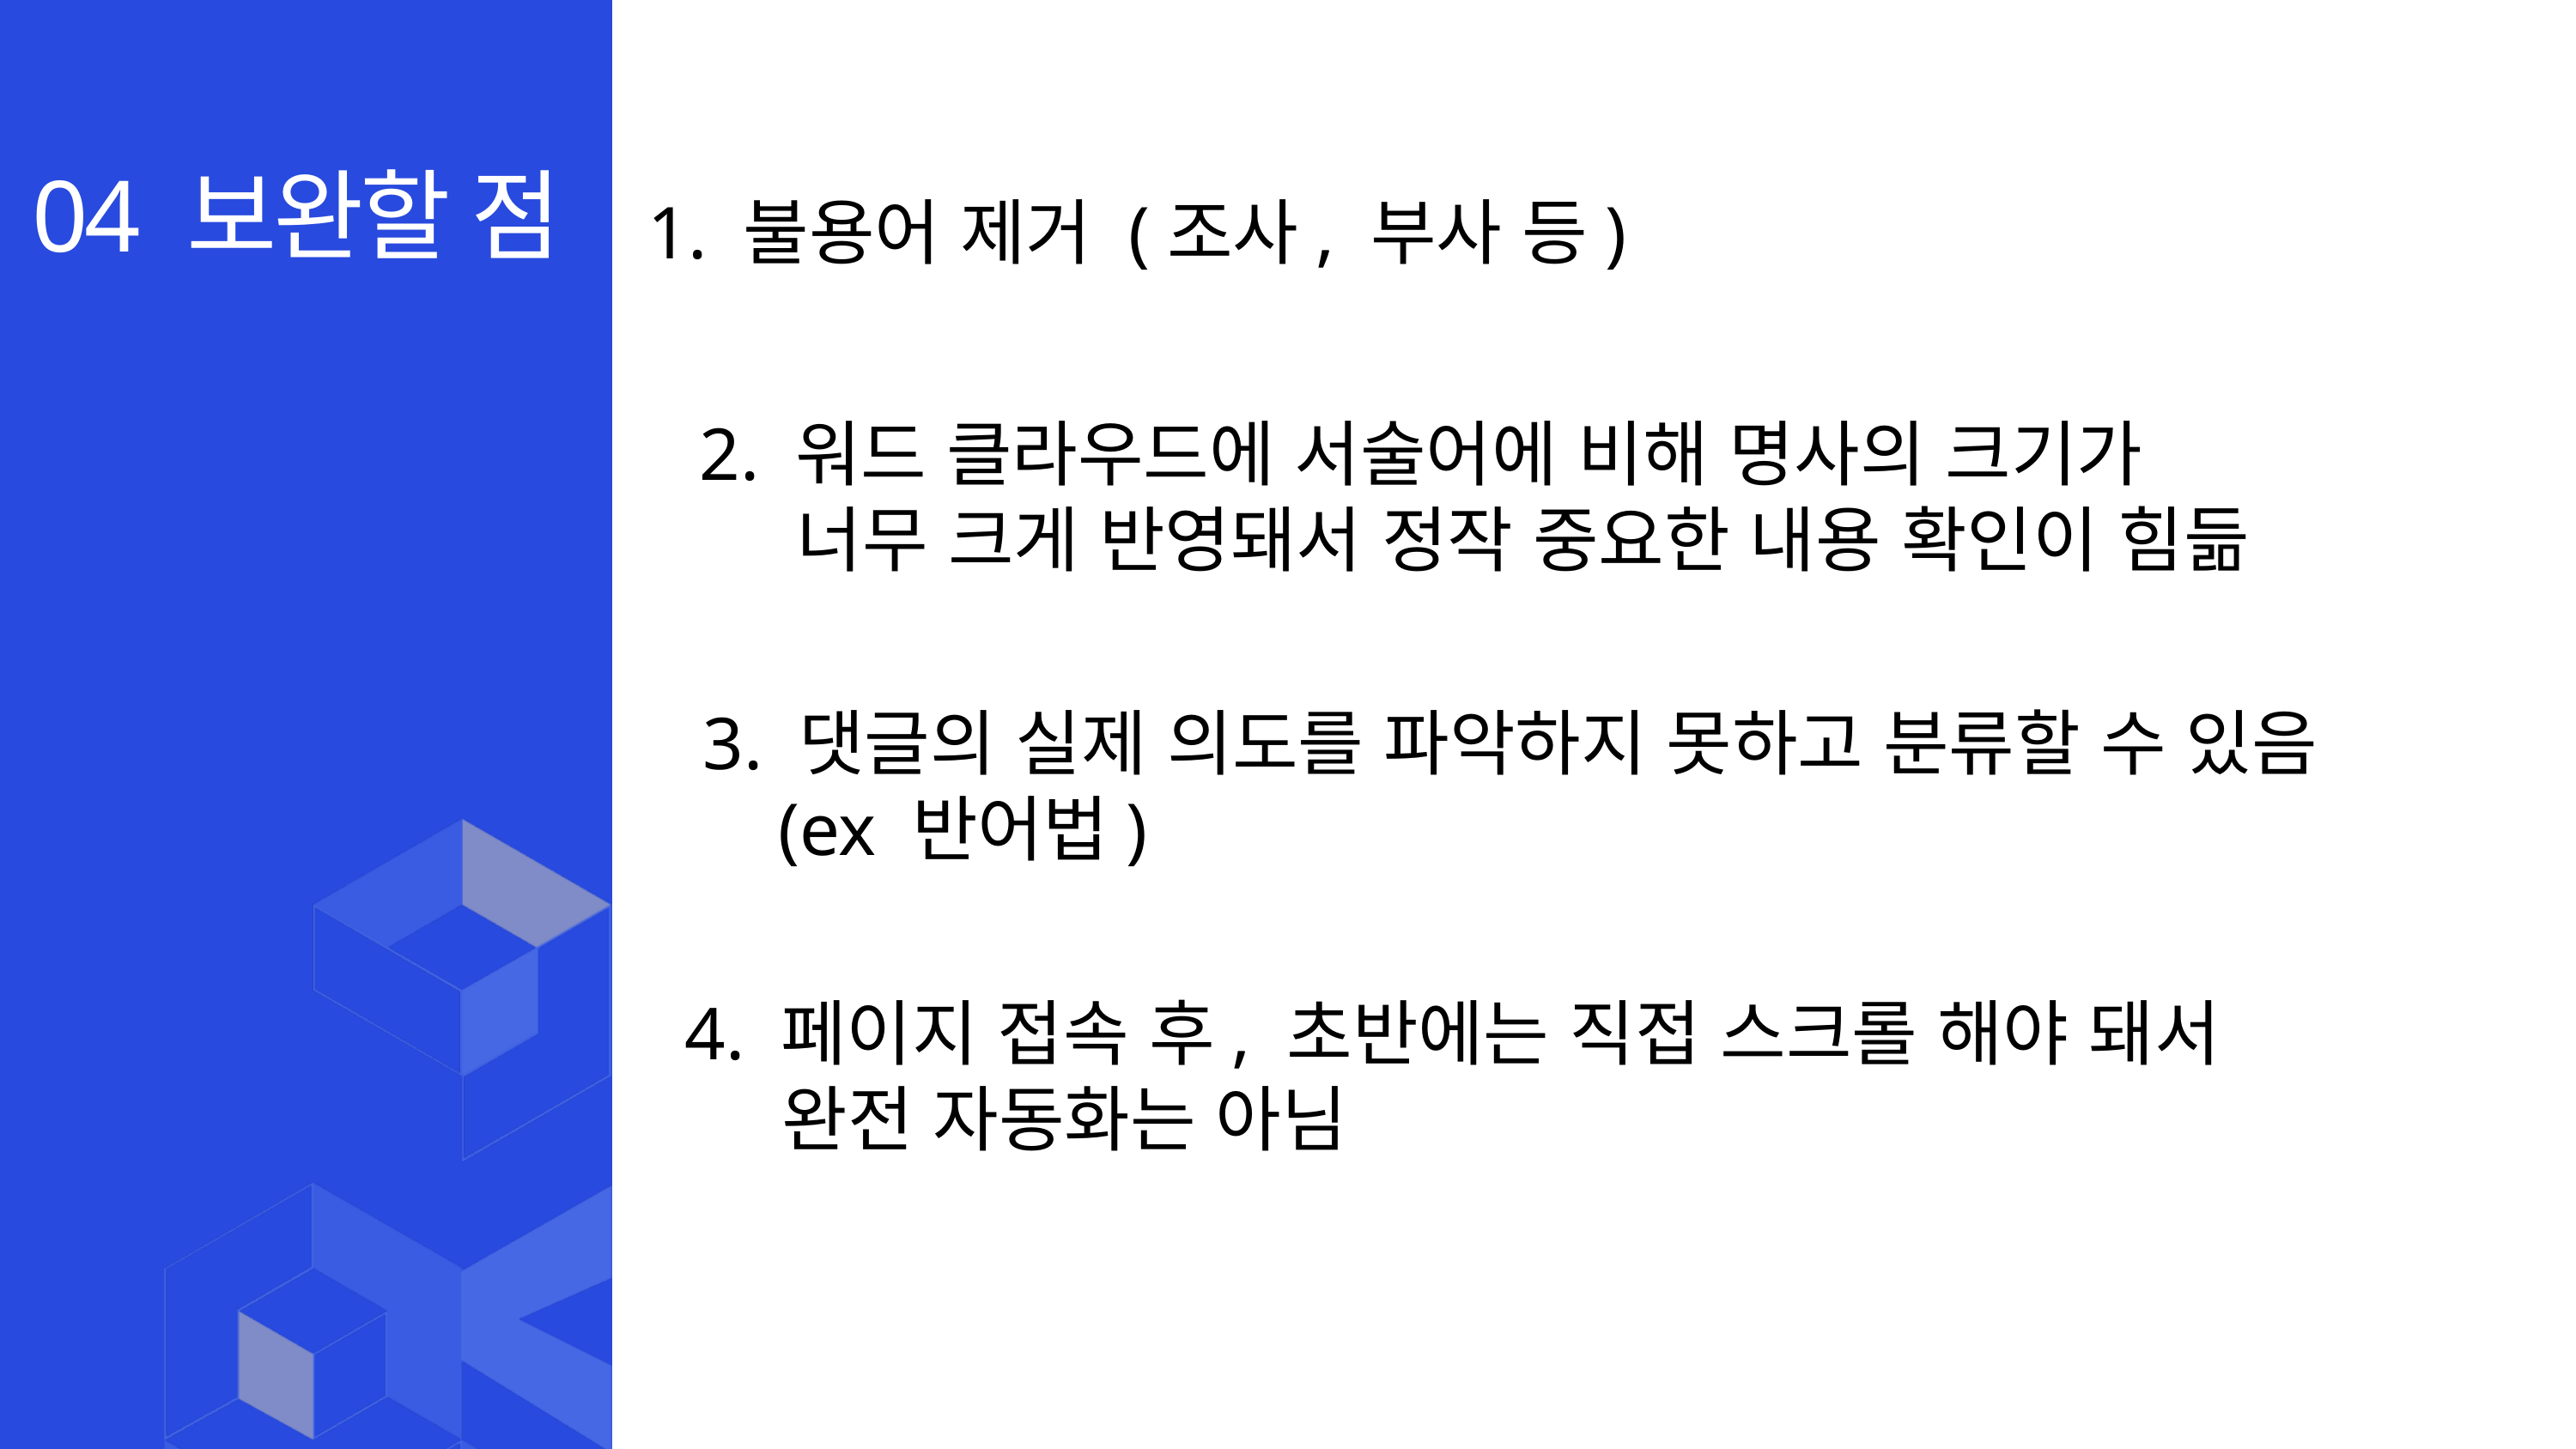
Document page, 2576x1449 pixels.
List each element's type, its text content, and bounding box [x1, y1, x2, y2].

text_box 1. 불용어 제거 (조사, 부사 등) [635, 180, 1639, 280]
text_box 3. 댓글의 실제 의도를 파악하지 못하고 분류할 수 있음 (ex 반어법) [690, 692, 2331, 876]
text_box 2. 워드 클라우드에 서술어에 비해 명사의 크기가 너무 크게 반영돼서 정작 중요한 내용 확인이 힘듦 [687, 402, 2263, 587]
picture [0, 0, 612, 1449]
text_box 4. 페이지 접속 후, 초반에는 직접 스크롤 해야 돼서 완전 자동화는 아님 [672, 981, 2234, 1167]
